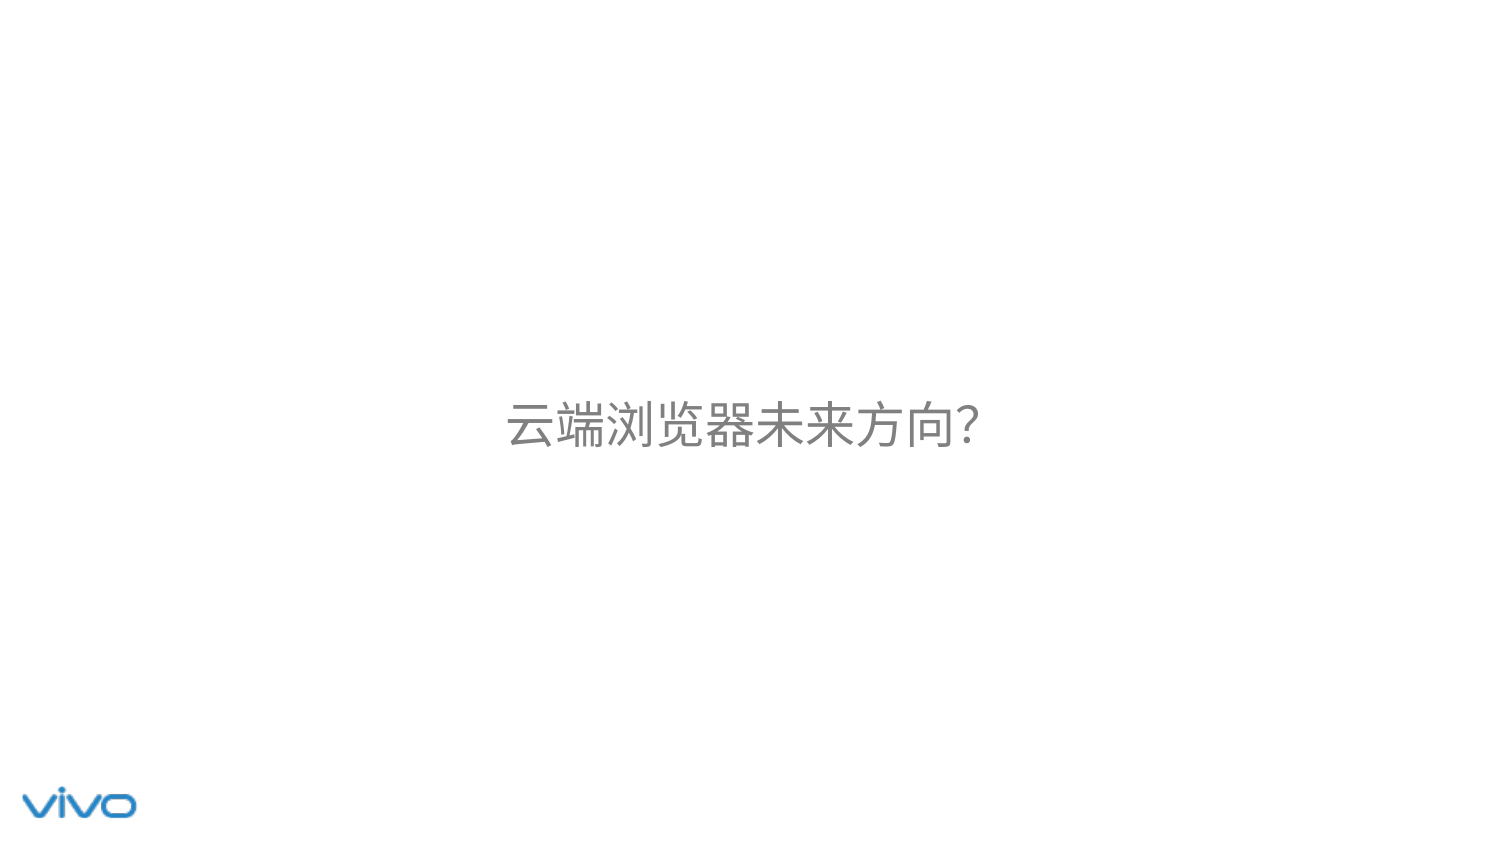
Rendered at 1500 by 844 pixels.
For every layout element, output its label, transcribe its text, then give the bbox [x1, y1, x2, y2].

picture [21, 785, 141, 820]
text_box 云端浏览器未来方向？ [35, 386, 1477, 462]
